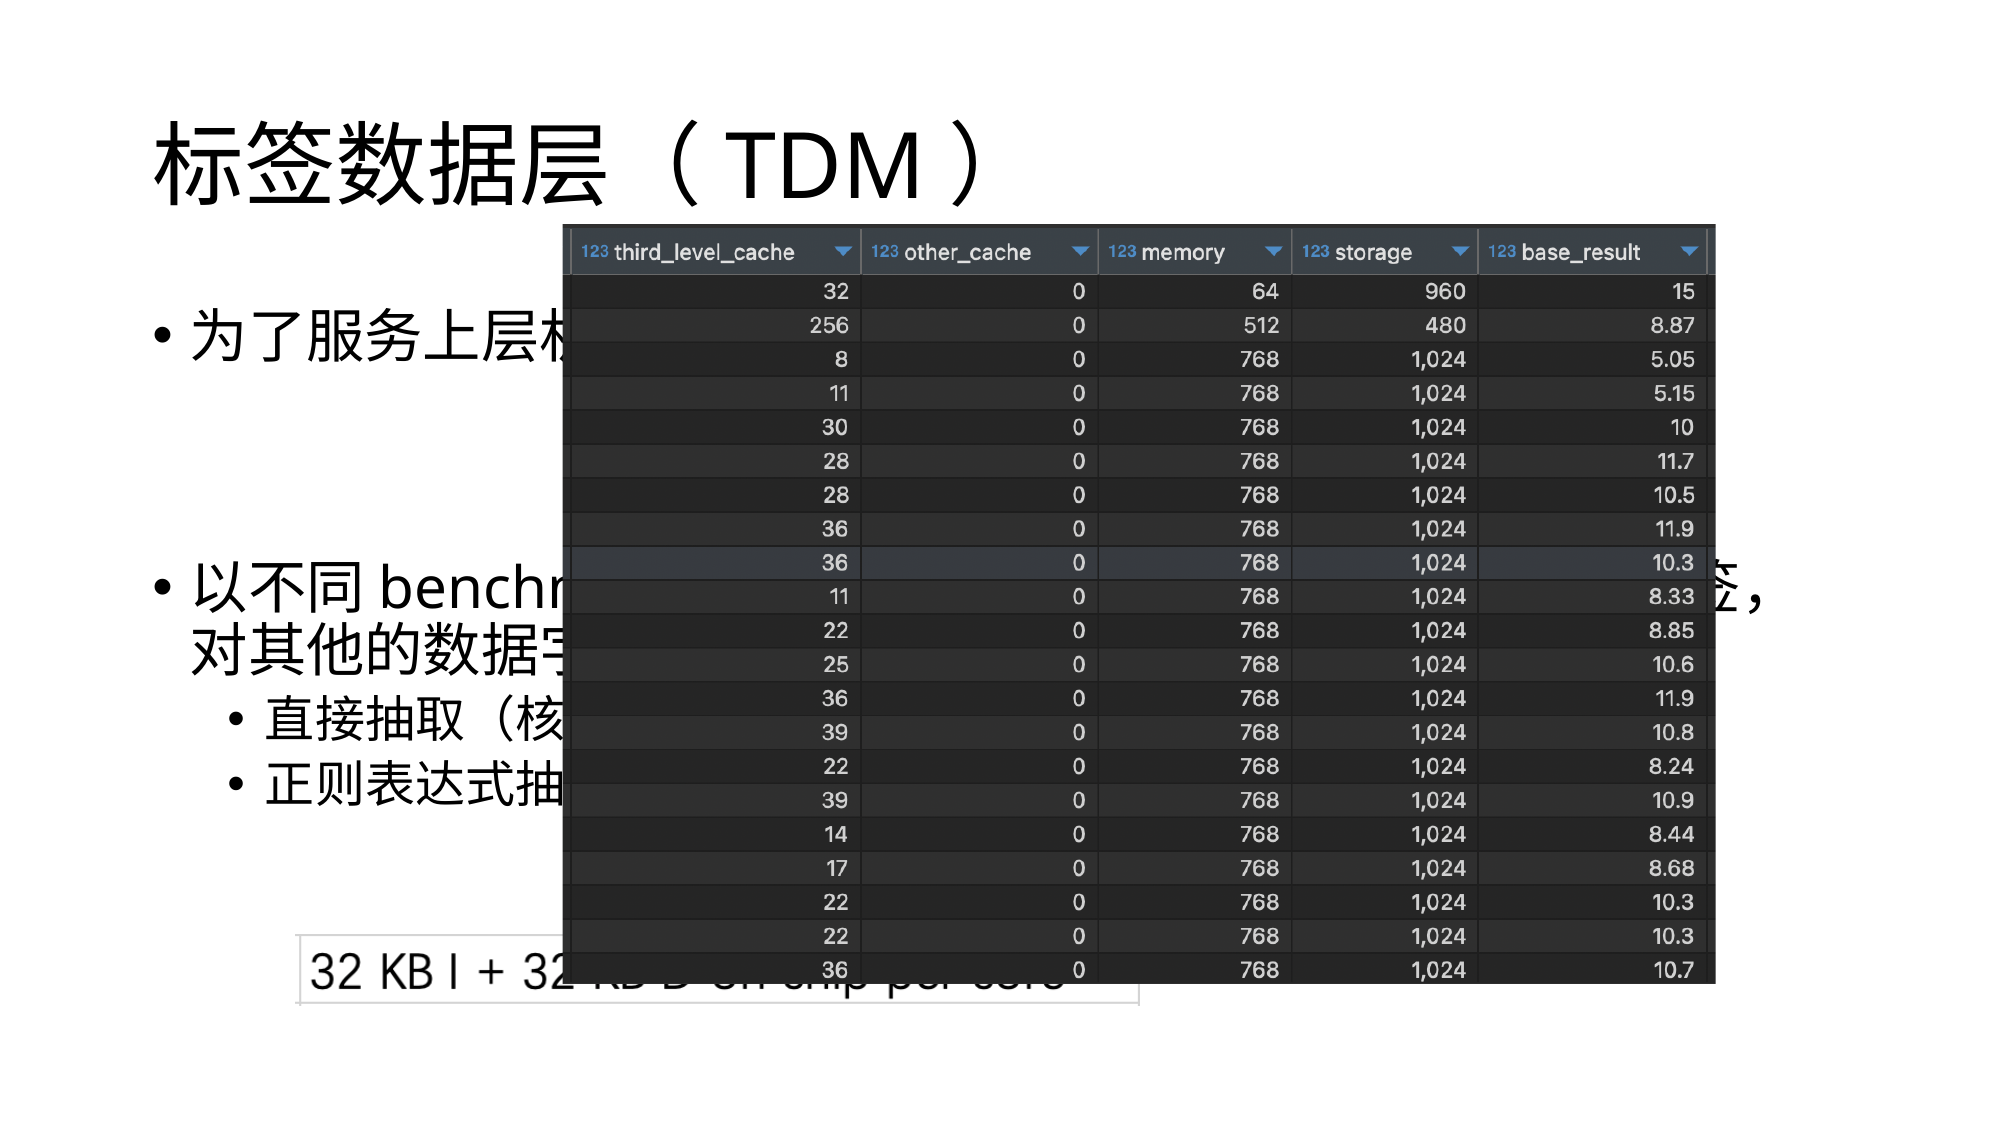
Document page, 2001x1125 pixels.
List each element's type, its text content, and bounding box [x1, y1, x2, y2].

title 标签数据层（TDM） [137, 59, 1863, 278]
picture [295, 224, 1716, 1006]
list 为了服务上层机器学习应用，建立标签数据层 以不同benchmark每一条测试记录的base_result作为标签，对其他的数据字段抽取特征存入机器学习特征表 直接抽取（核心数、线程数） 正则表达式抽取（cache） [137, 299, 1863, 1014]
